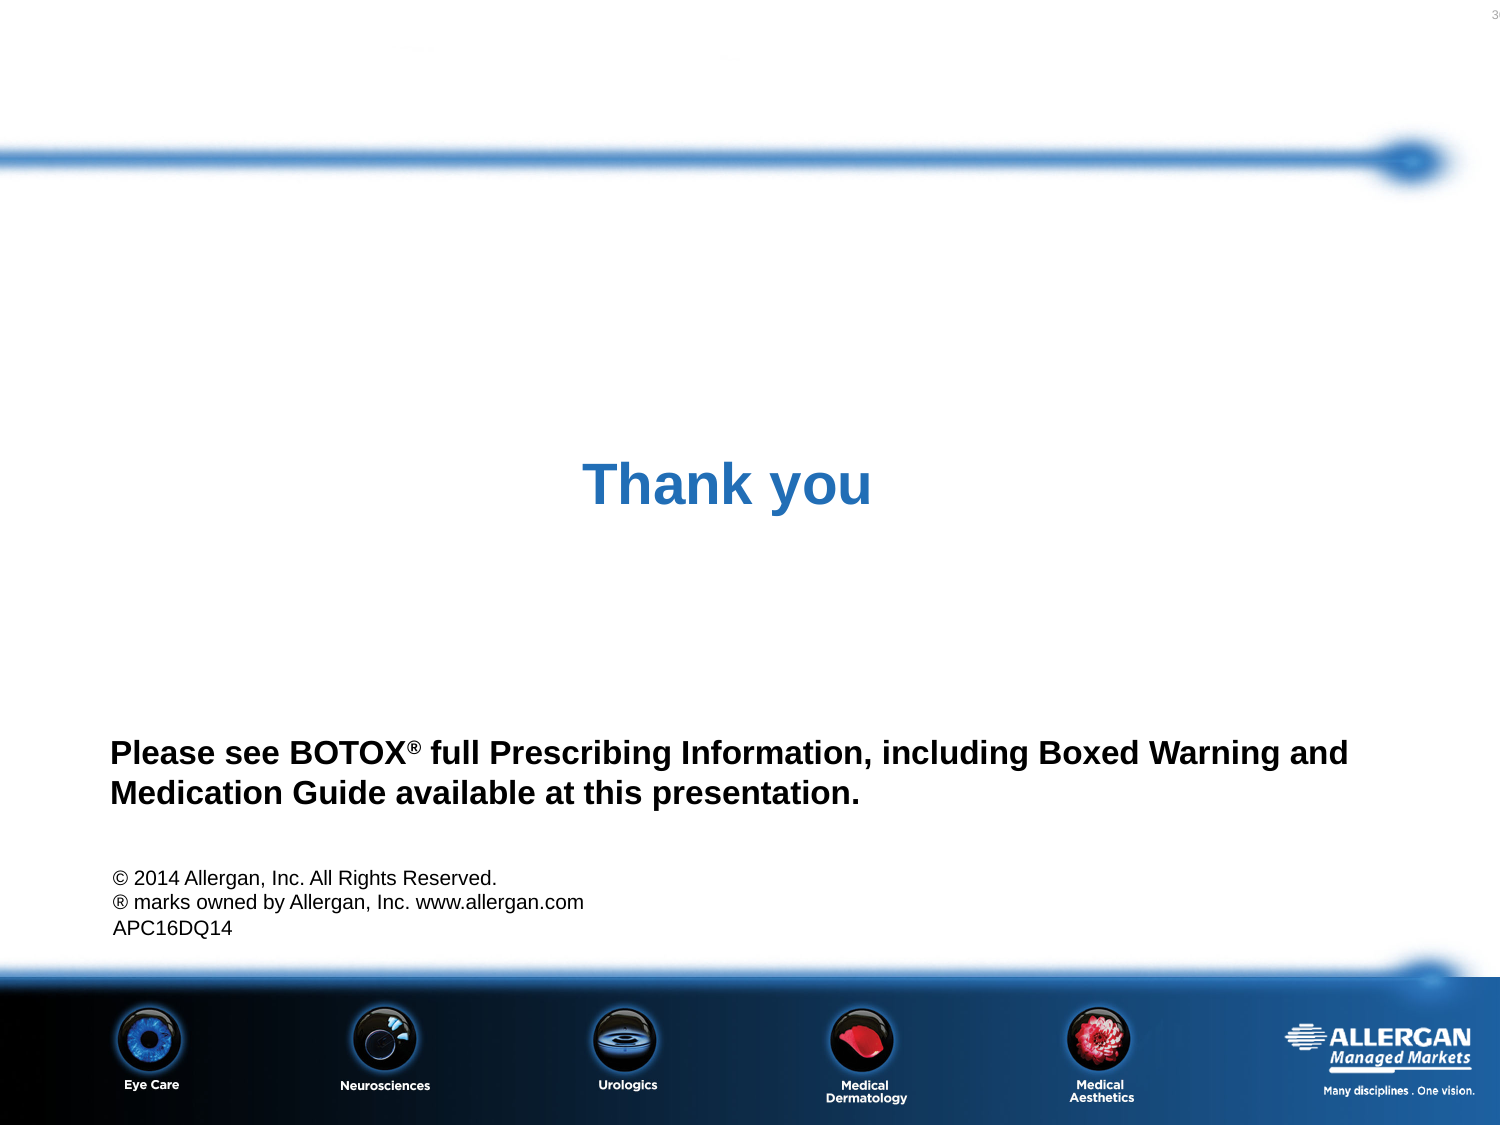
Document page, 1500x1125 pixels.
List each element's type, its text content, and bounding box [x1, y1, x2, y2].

picture [0, 0, 1500, 220]
text_box Please see BOTOX® full Prescribing Information, including Boxed Warning and Medication Guide available at this presentation. [95, 723, 1427, 819]
picture [0, 930, 1500, 1125]
title Thank you [90, 439, 1366, 520]
text_box © 2014 Allergan, Inc. All Rights Reserved. ® marks owned by Allergan, Inc. www.allergan.com APC16DQ14 [98, 856, 636, 947]
